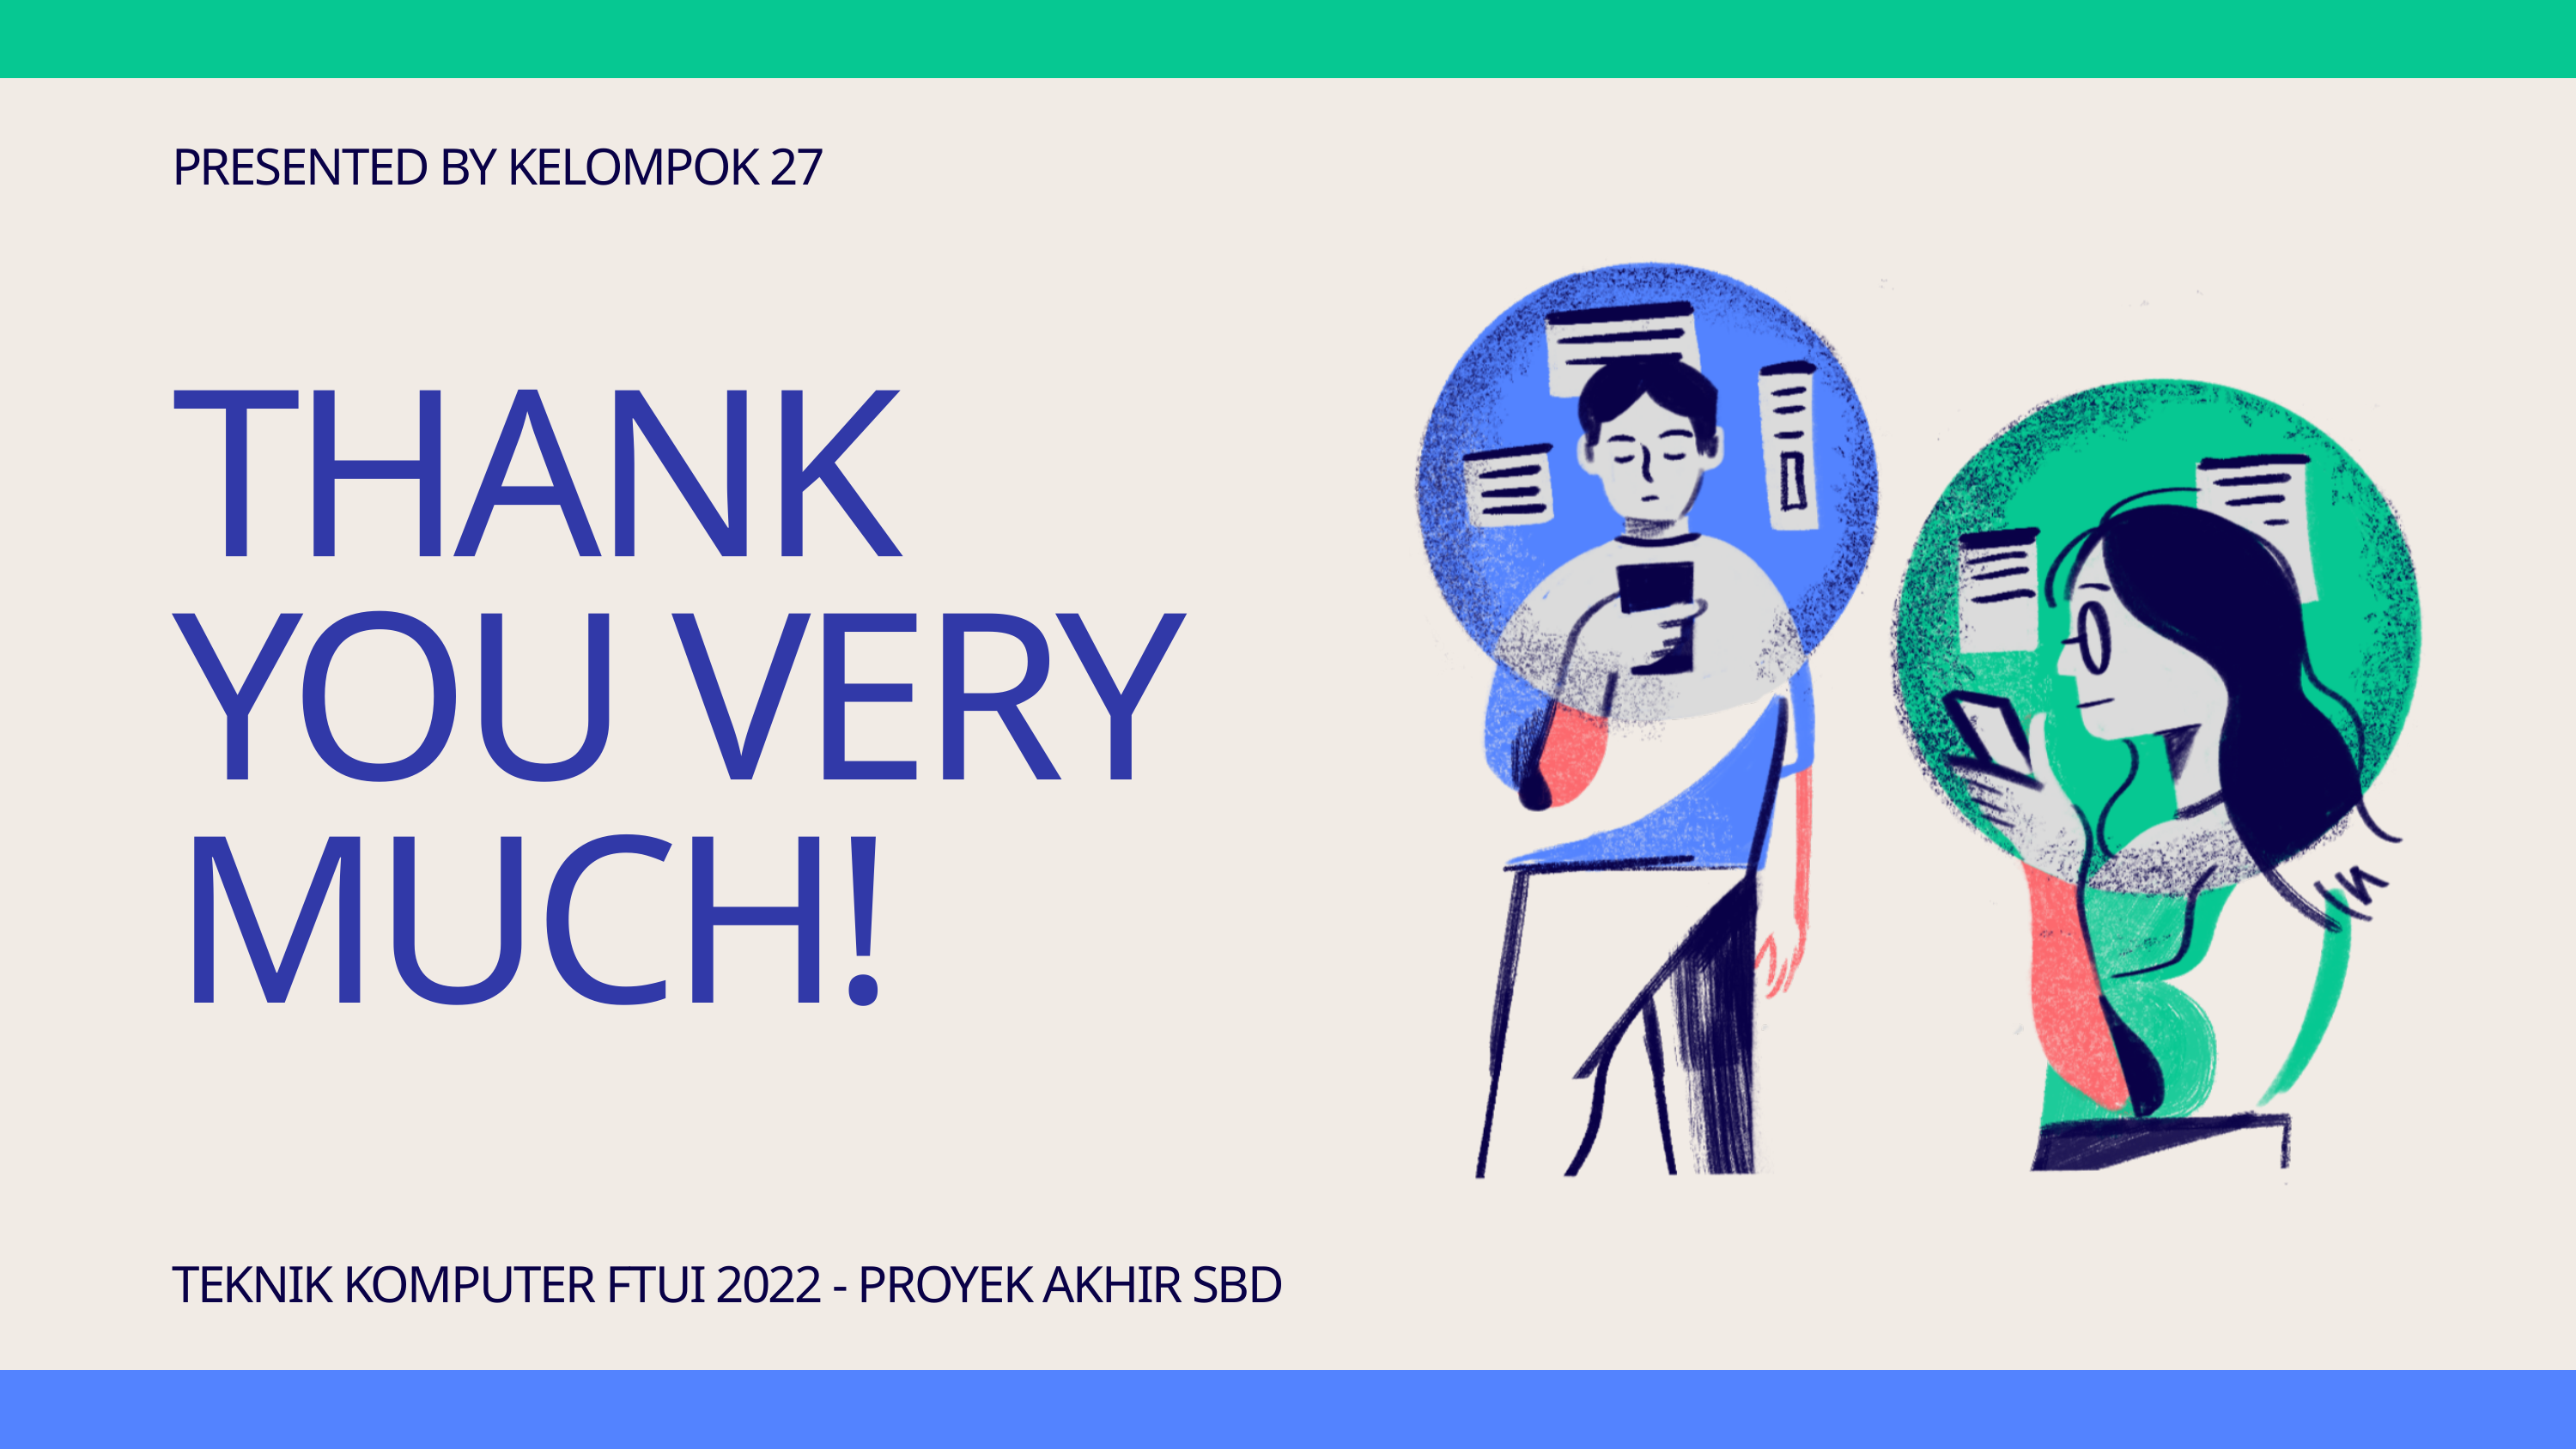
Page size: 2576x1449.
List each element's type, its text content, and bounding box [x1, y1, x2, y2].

text_box THANK YOU VERY MUCH! [172, 379, 1288, 1050]
text_box [1409, 256, 2432, 1192]
text_box TEKNIK KOMPUTER FTUI 2022 - PROYEK AKHIR SBD [171, 1256, 1384, 1313]
text_box PRESENTED BY KELOMPOK 27 [171, 138, 1384, 195]
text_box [0, 1369, 2576, 1449]
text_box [0, 0, 2576, 79]
